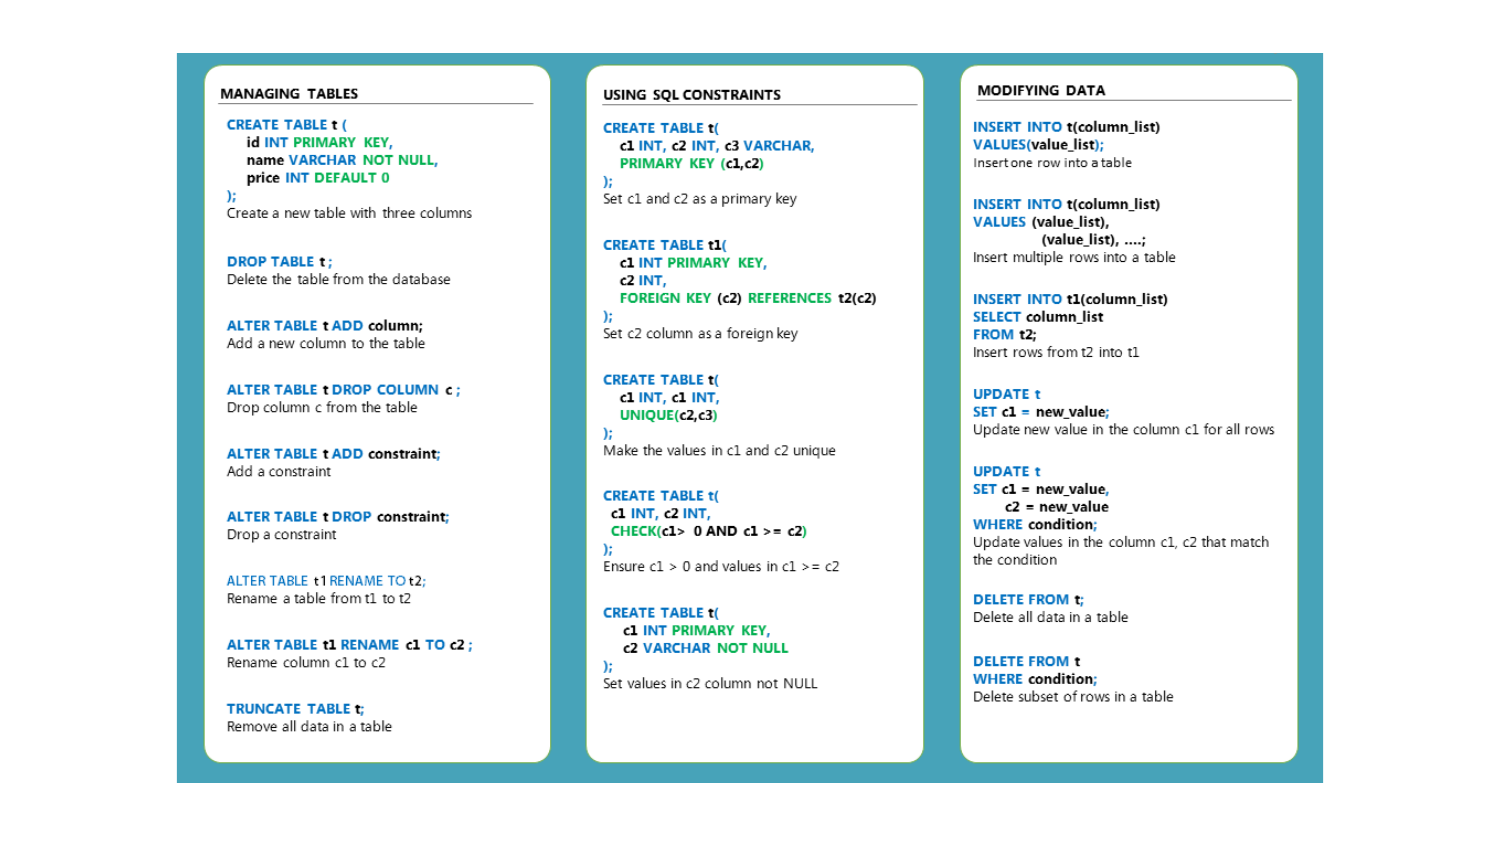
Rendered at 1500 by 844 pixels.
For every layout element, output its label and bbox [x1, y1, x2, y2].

picture [176, 52, 1324, 783]
